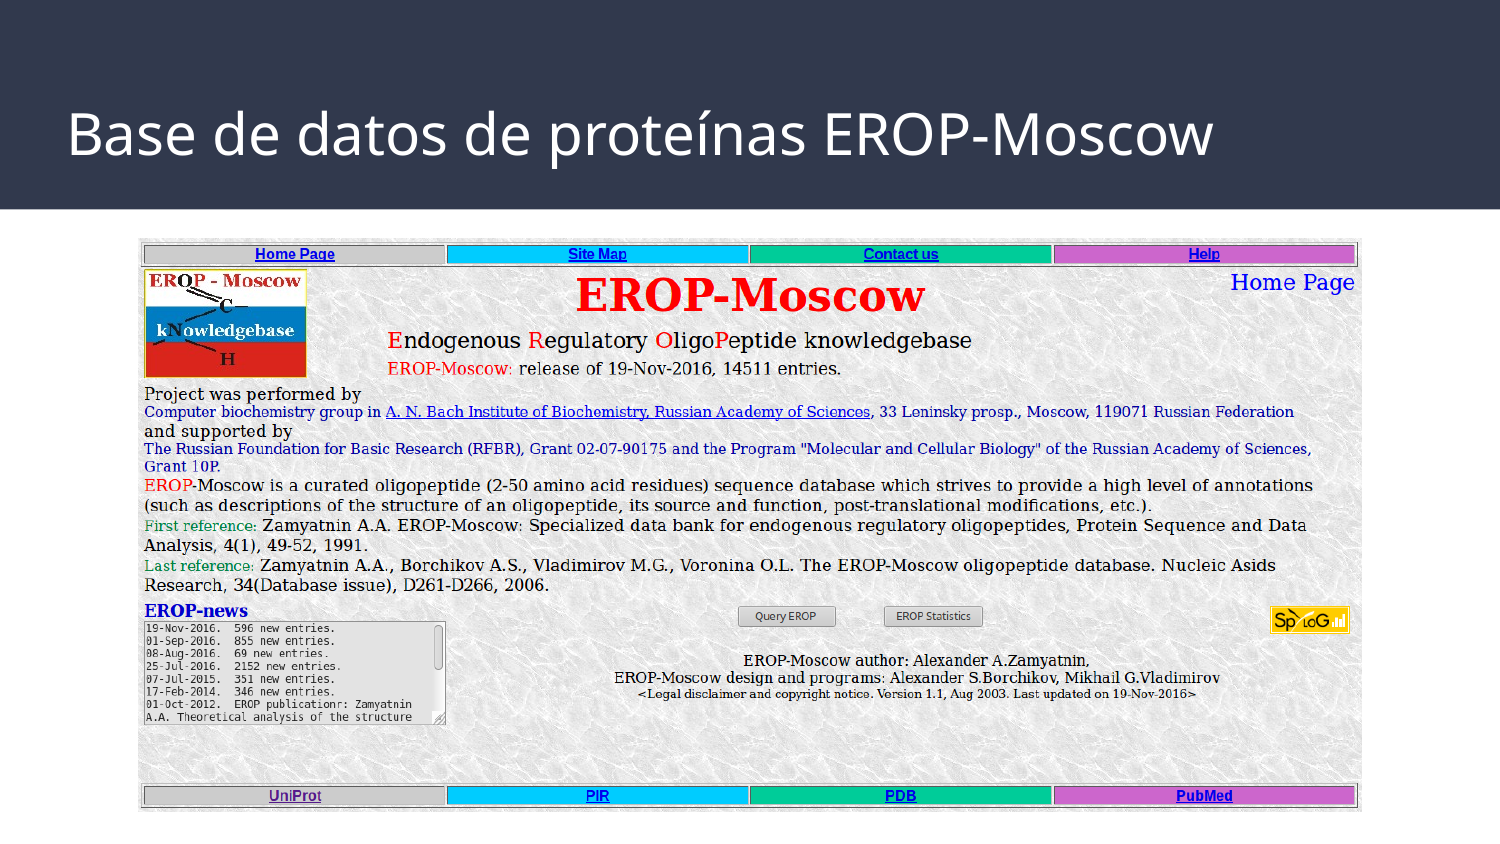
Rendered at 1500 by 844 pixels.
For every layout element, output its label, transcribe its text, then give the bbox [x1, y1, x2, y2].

picture [137, 238, 1363, 812]
title Base de datos de proteínas EROP-Moscow [51, 82, 1449, 185]
